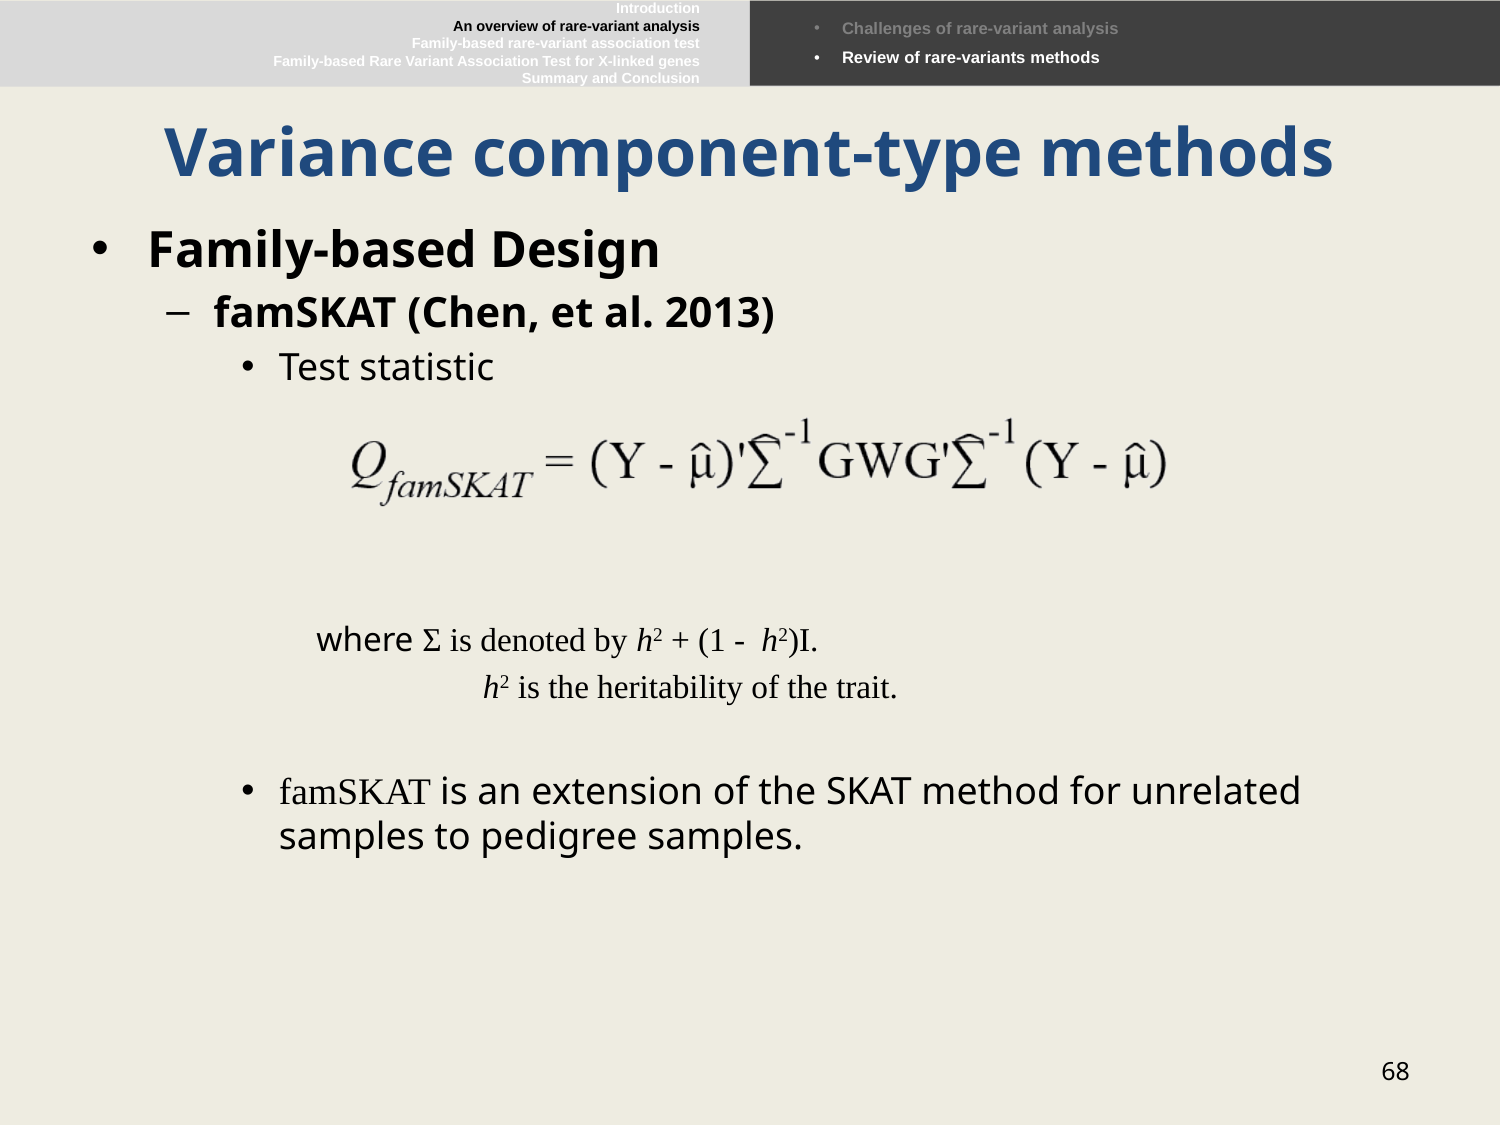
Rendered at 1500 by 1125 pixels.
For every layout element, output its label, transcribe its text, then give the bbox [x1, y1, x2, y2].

text_box [748, 0, 1500, 88]
text_box Introduction An overview of rare-variant analysis Family-based rare-variant association test Family-based Rare Variant Association Test for X-linked genes Summary and Conclusion [76, 0, 715, 94]
slide_number 68 [1074, 1042, 1425, 1103]
text_box Challenges of rare-variant analysis Review of rare-variants methods [799, 10, 1135, 75]
title Variance component-type methods [75, 101, 1425, 185]
picture [332, 410, 1171, 517]
